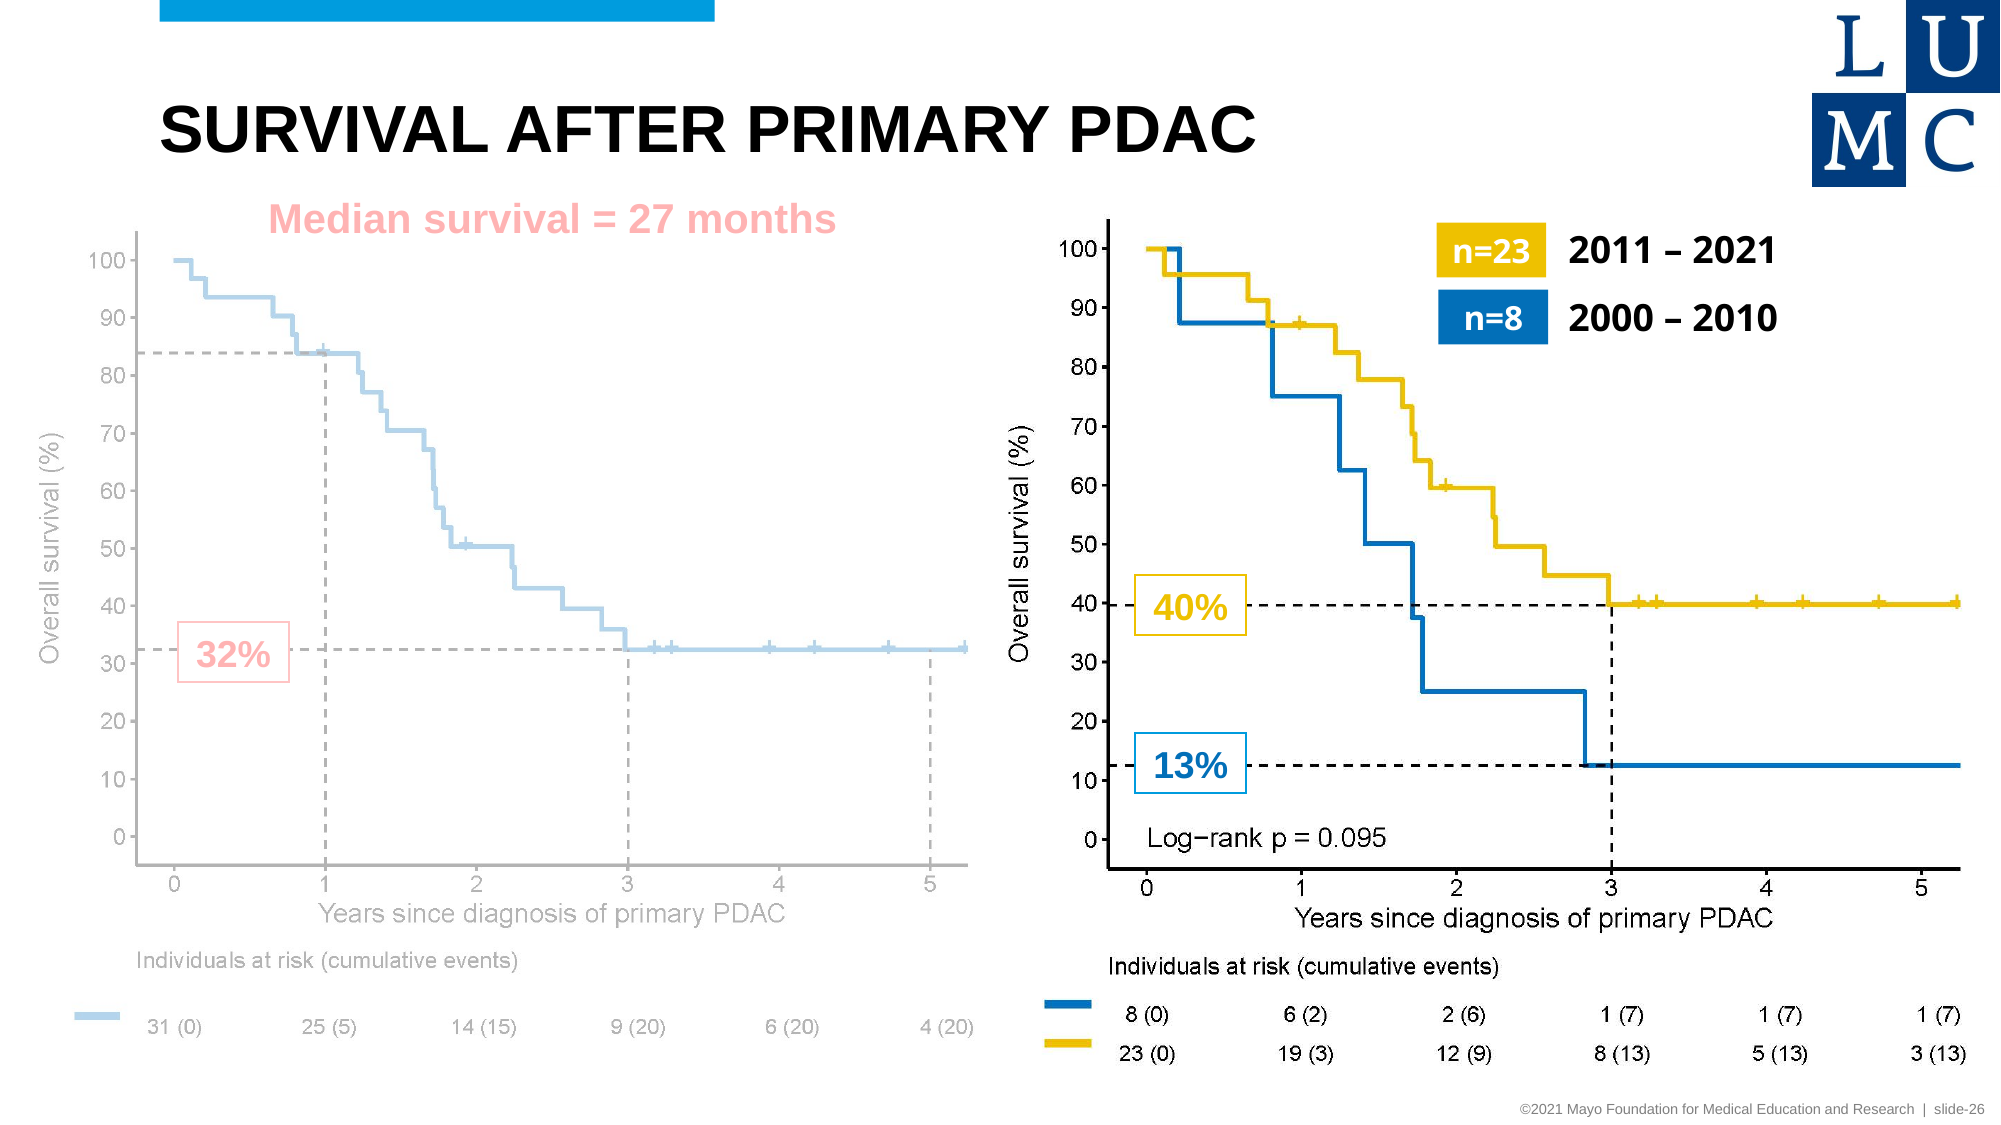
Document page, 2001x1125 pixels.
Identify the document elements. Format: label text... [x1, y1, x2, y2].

text_box [0, 181, 984, 1097]
picture [1812, 0, 2000, 188]
picture [26, 210, 1991, 1095]
title Survival after primary pdac [159, 87, 1801, 185]
